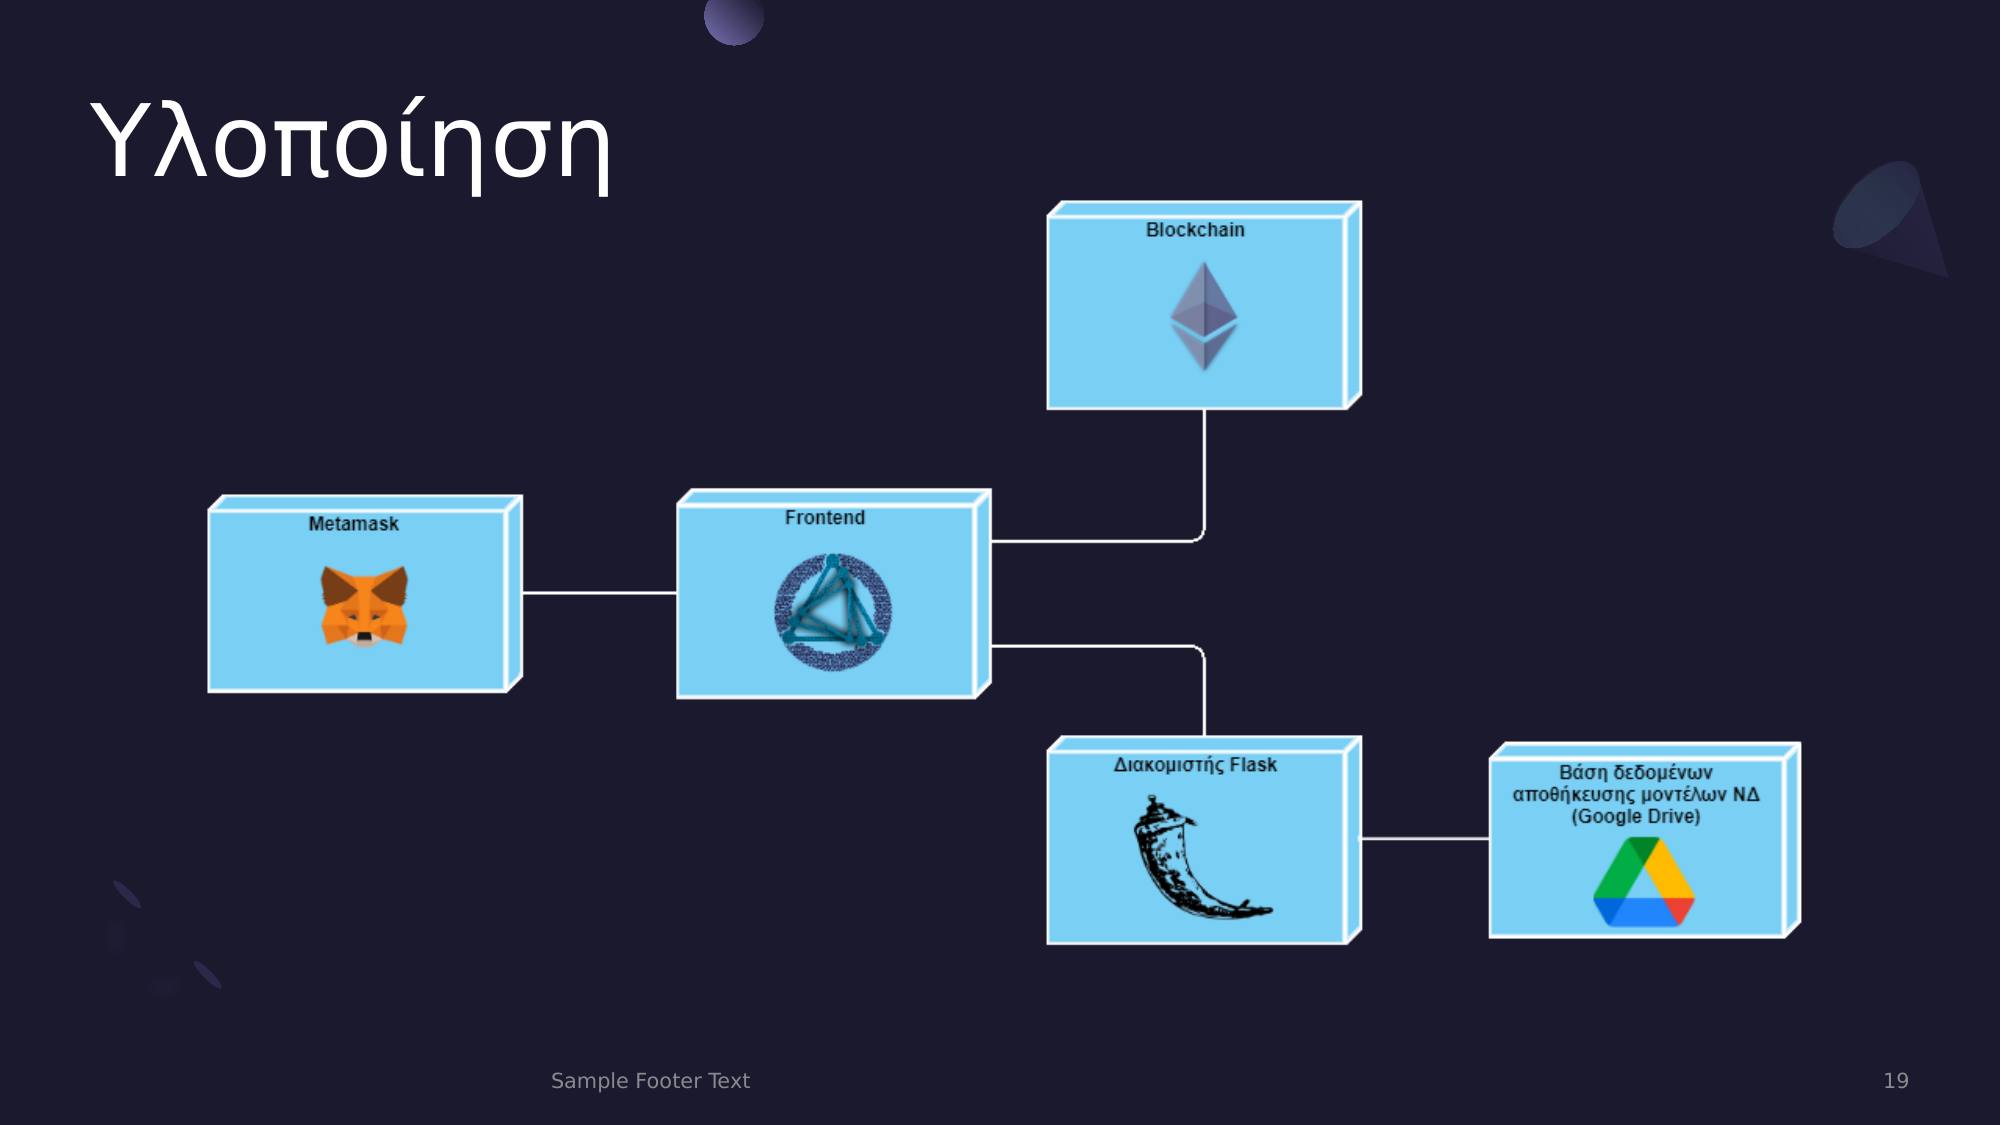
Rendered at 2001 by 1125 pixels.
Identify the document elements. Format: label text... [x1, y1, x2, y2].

picture [189, 171, 1811, 954]
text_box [1822, 164, 1956, 298]
slide_number 19 [1632, 1067, 1910, 1093]
footer Sample Footer Text [551, 1067, 1598, 1093]
title Υλοποίηση [90, 90, 1911, 209]
text_box [703, 0, 765, 47]
text_box [90, 277, 1861, 975]
